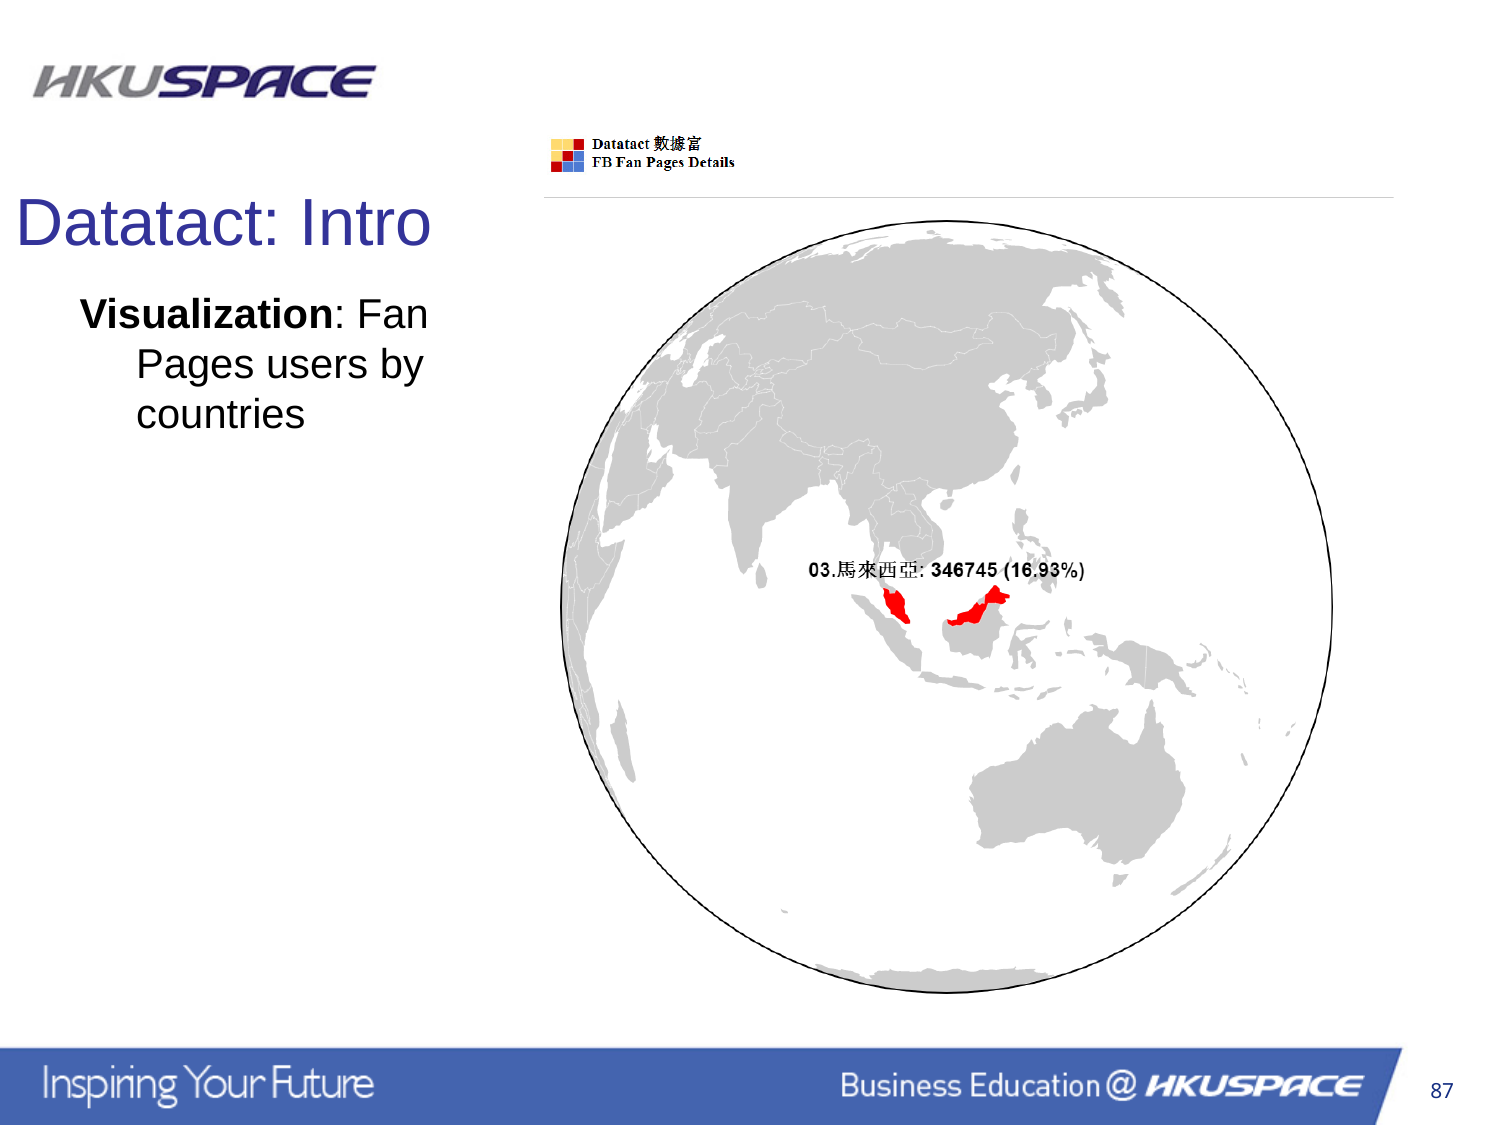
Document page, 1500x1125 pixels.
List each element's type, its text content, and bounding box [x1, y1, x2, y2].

title Datatact: Intro [0, 101, 1325, 266]
picture [0, 0, 1500, 1125]
text_box Visualization: Fan Pages users by countries [64, 278, 561, 1047]
slide_number 87 [1415, 1070, 1499, 1125]
